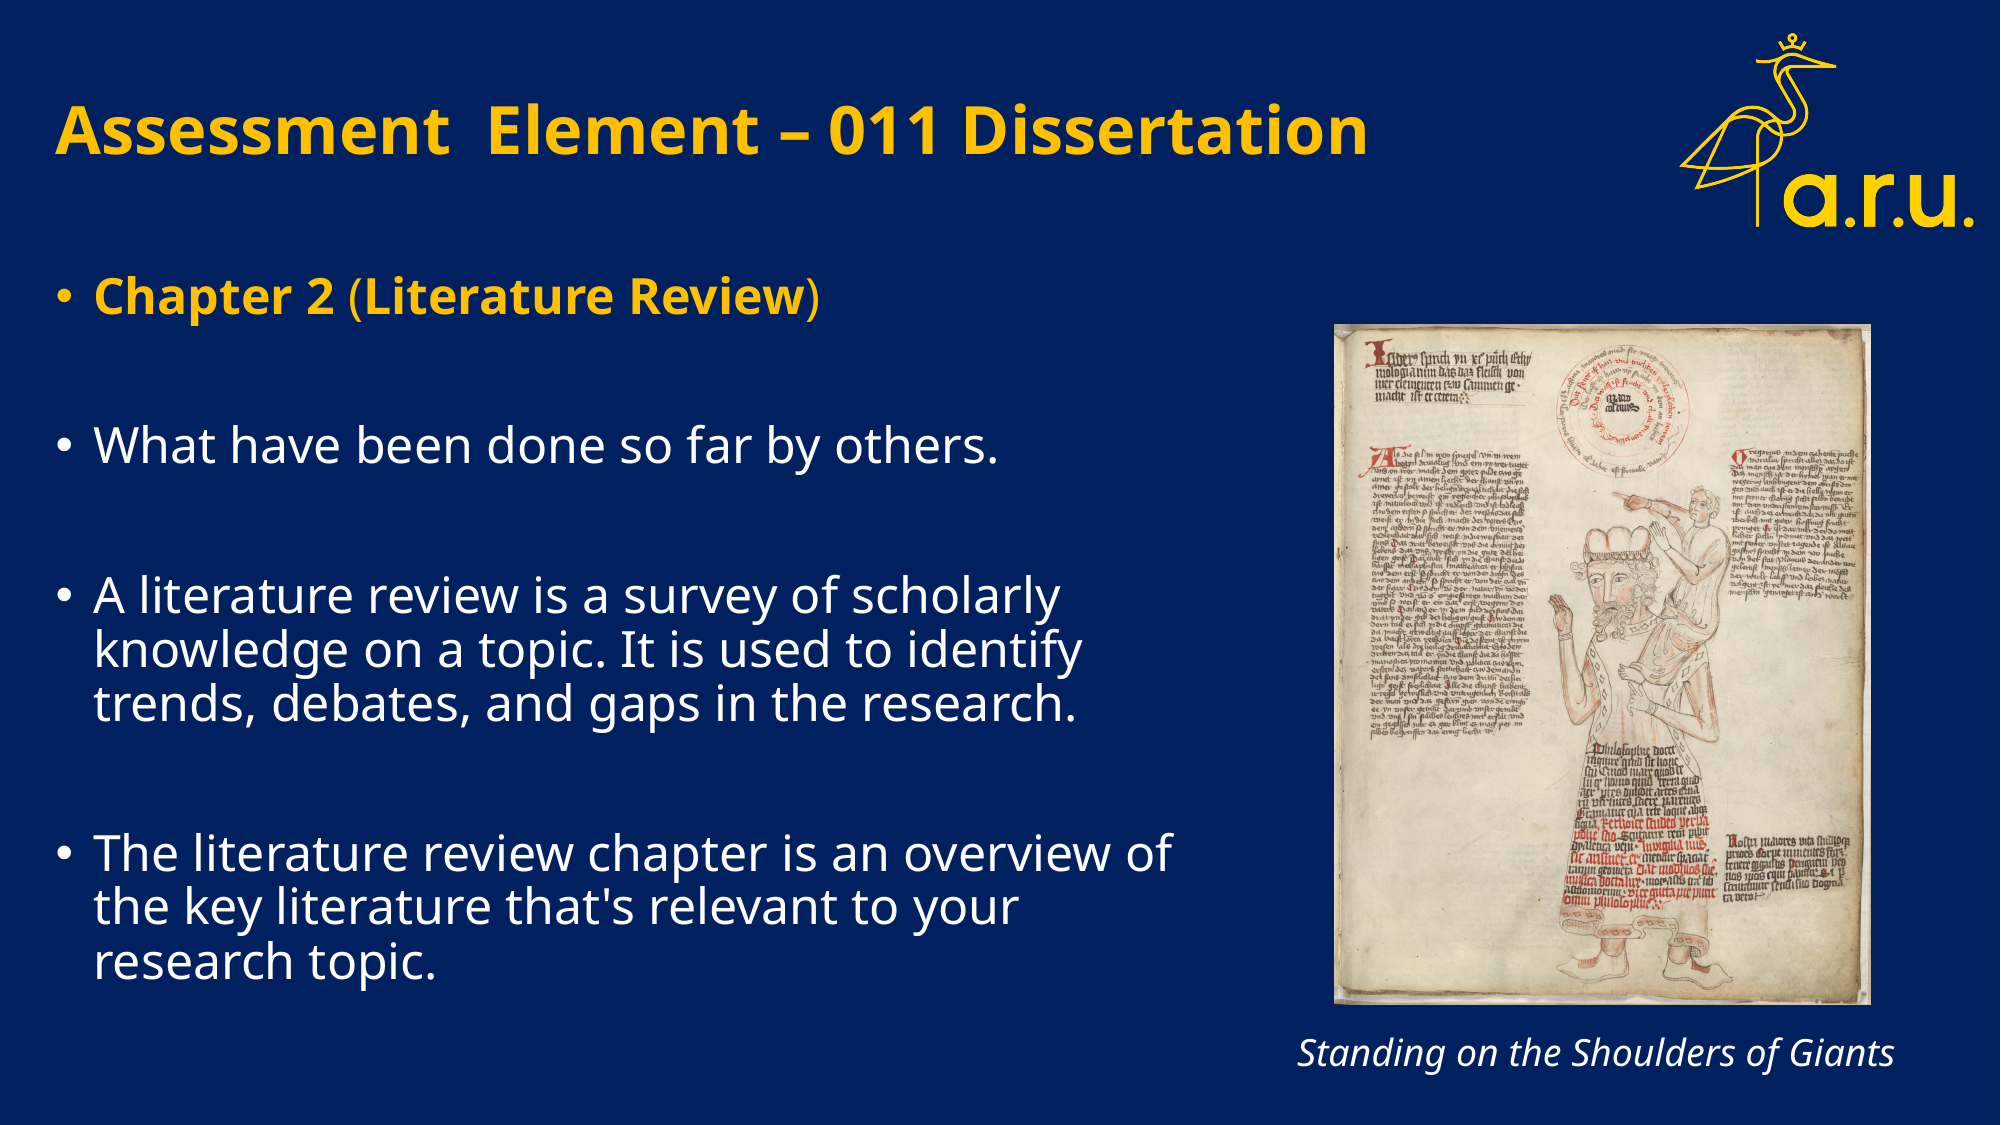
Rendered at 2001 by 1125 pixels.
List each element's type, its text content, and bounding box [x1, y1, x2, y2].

title Assessment Element – 011 Dissertation [40, 42, 1657, 223]
list Chapter 2 (Literature Review) What have been done so far by others. A literature review is a survey of scholarly knowledge on a topic. It is used to identify trends, debates, and gaps in the research. The literature review chapter is an overview of the key literature that's relevant to your research topic. [40, 263, 1191, 1065]
picture [1334, 324, 1871, 1005]
text_box Standing on the Shoulders of Giants [1282, 1021, 1922, 1082]
picture [1676, 30, 1978, 230]
